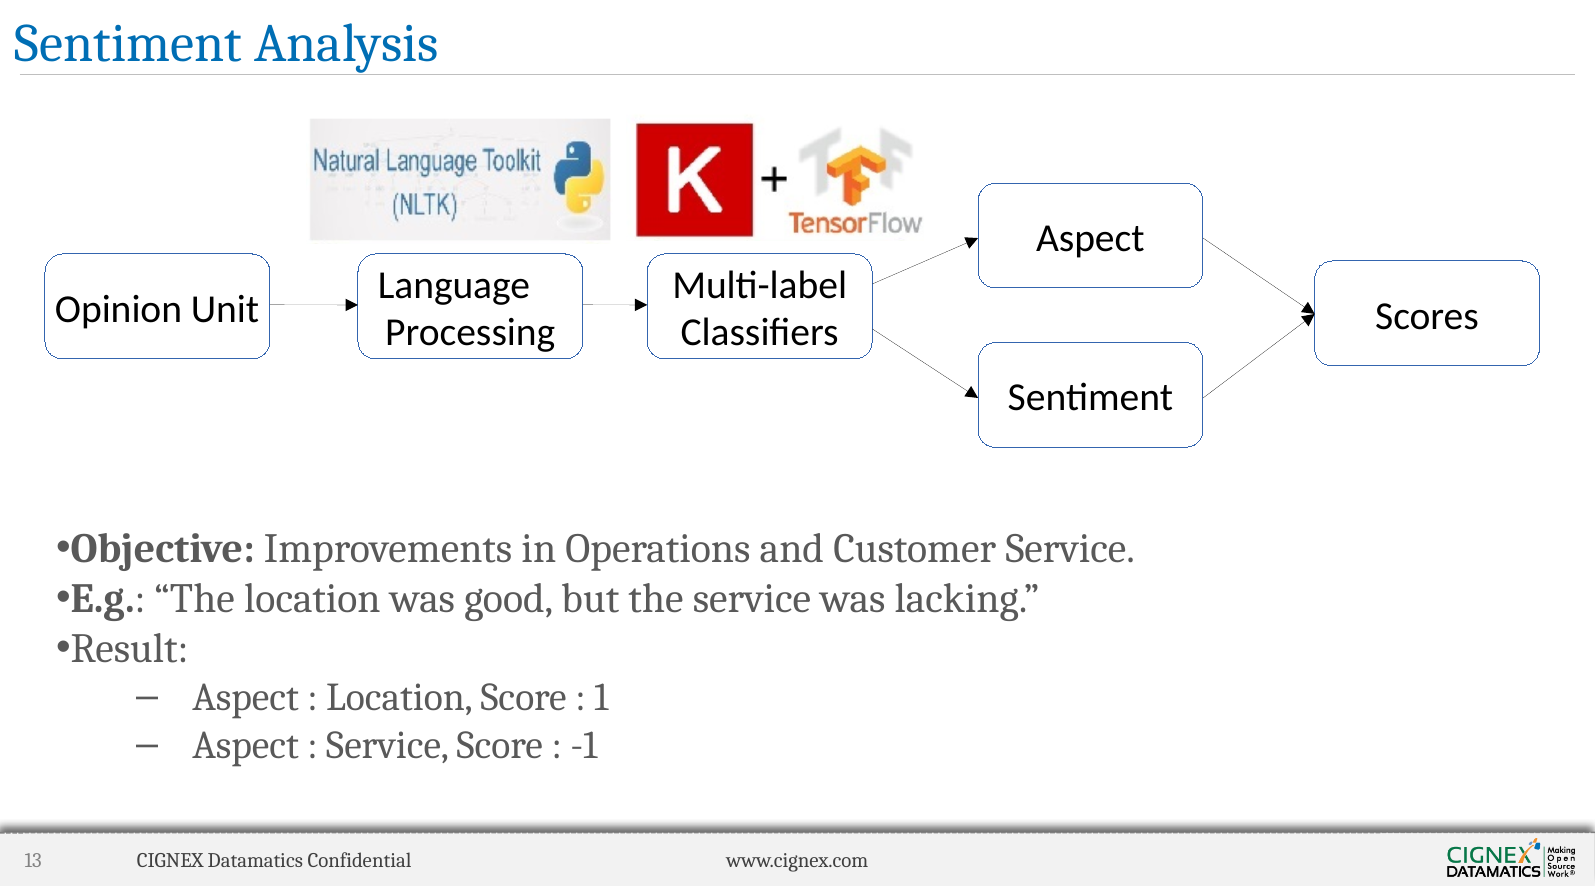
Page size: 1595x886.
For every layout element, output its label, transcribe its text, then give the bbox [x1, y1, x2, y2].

text_box Opinion Unit [44, 253, 270, 359]
picture [1447, 838, 1575, 877]
text_box [582, 298, 648, 312]
text_box Sentiment [978, 342, 1203, 448]
text_box [1203, 314, 1315, 399]
text_box Aspect [978, 183, 1203, 288]
text_box Language Processing [357, 253, 583, 359]
text_box [1203, 237, 1315, 314]
text_box [872, 237, 979, 285]
text_box Sentiment Analysis [0, 0, 1595, 76]
text_box [872, 328, 979, 398]
picture [626, 109, 933, 241]
text_box Multi-label Classifiers [647, 253, 873, 359]
text_box Scores [1314, 260, 1540, 366]
text_box Objective: Improvements in Operations and Customer Service. E.g.: “The location was good, but the service was lacking.” Result: Aspect : Location, Score : 1 Aspect : Service, Score : -1 [41, 513, 1477, 833]
text_box [269, 298, 358, 312]
text_box [8, 839, 103, 879]
picture [306, 114, 613, 244]
